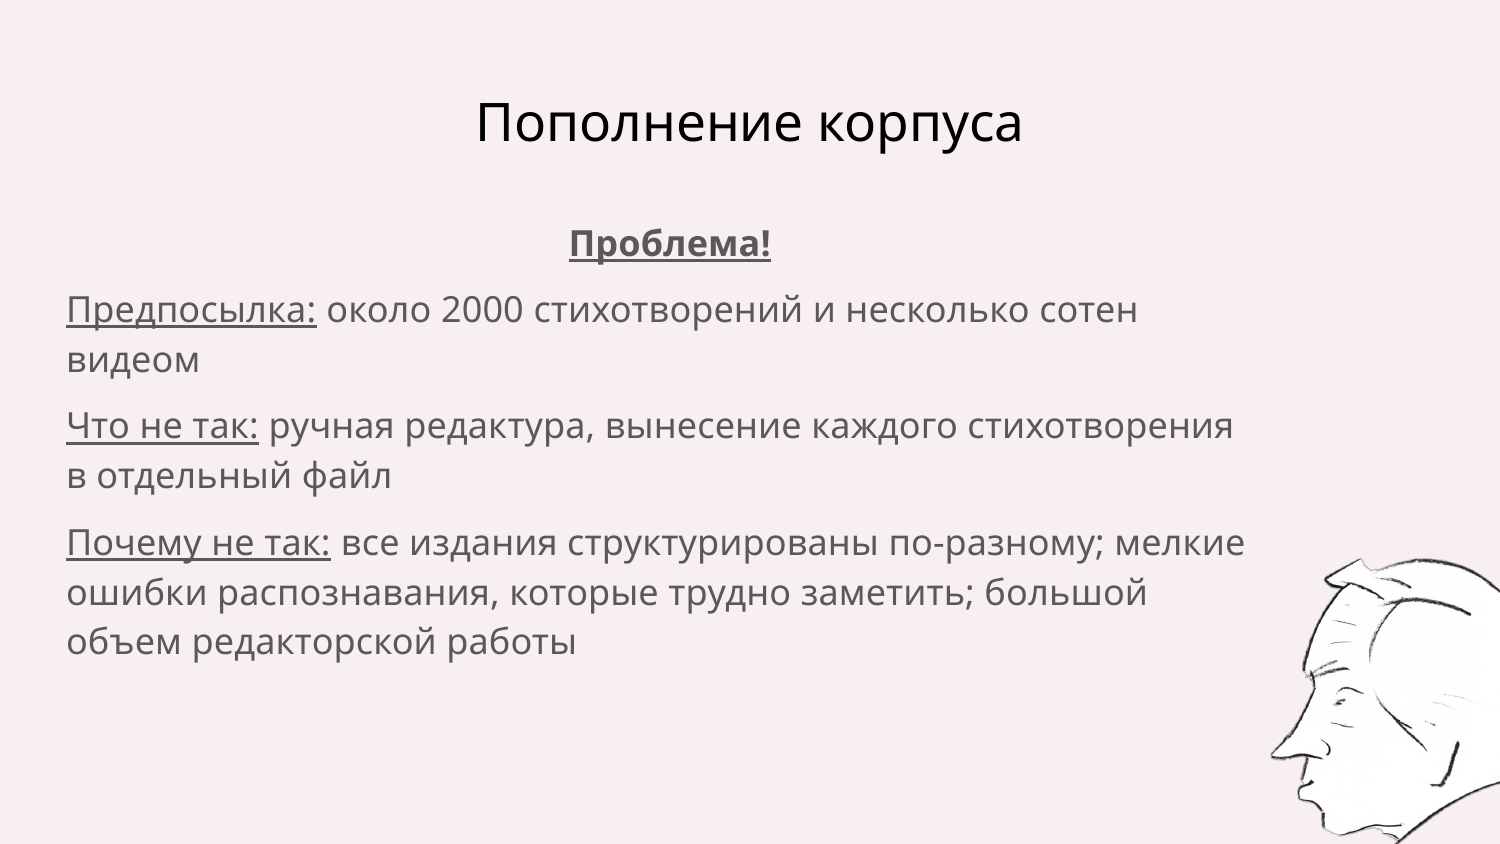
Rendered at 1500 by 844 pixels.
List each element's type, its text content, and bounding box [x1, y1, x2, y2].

list Проблема! Предпосылка: около 2000 стихотворений и несколько сотен видеом Что не так: ручная редактура, вынесение каждого стихотворения в отдельный файл Почему не так: все издания структурированы по-разному; мелкие ошибки распознавания, которые трудно заметить; большой объем редакторской работы [51, 198, 1266, 844]
title Пополнение корпуса [51, 72, 1449, 167]
picture [1266, 514, 1500, 844]
